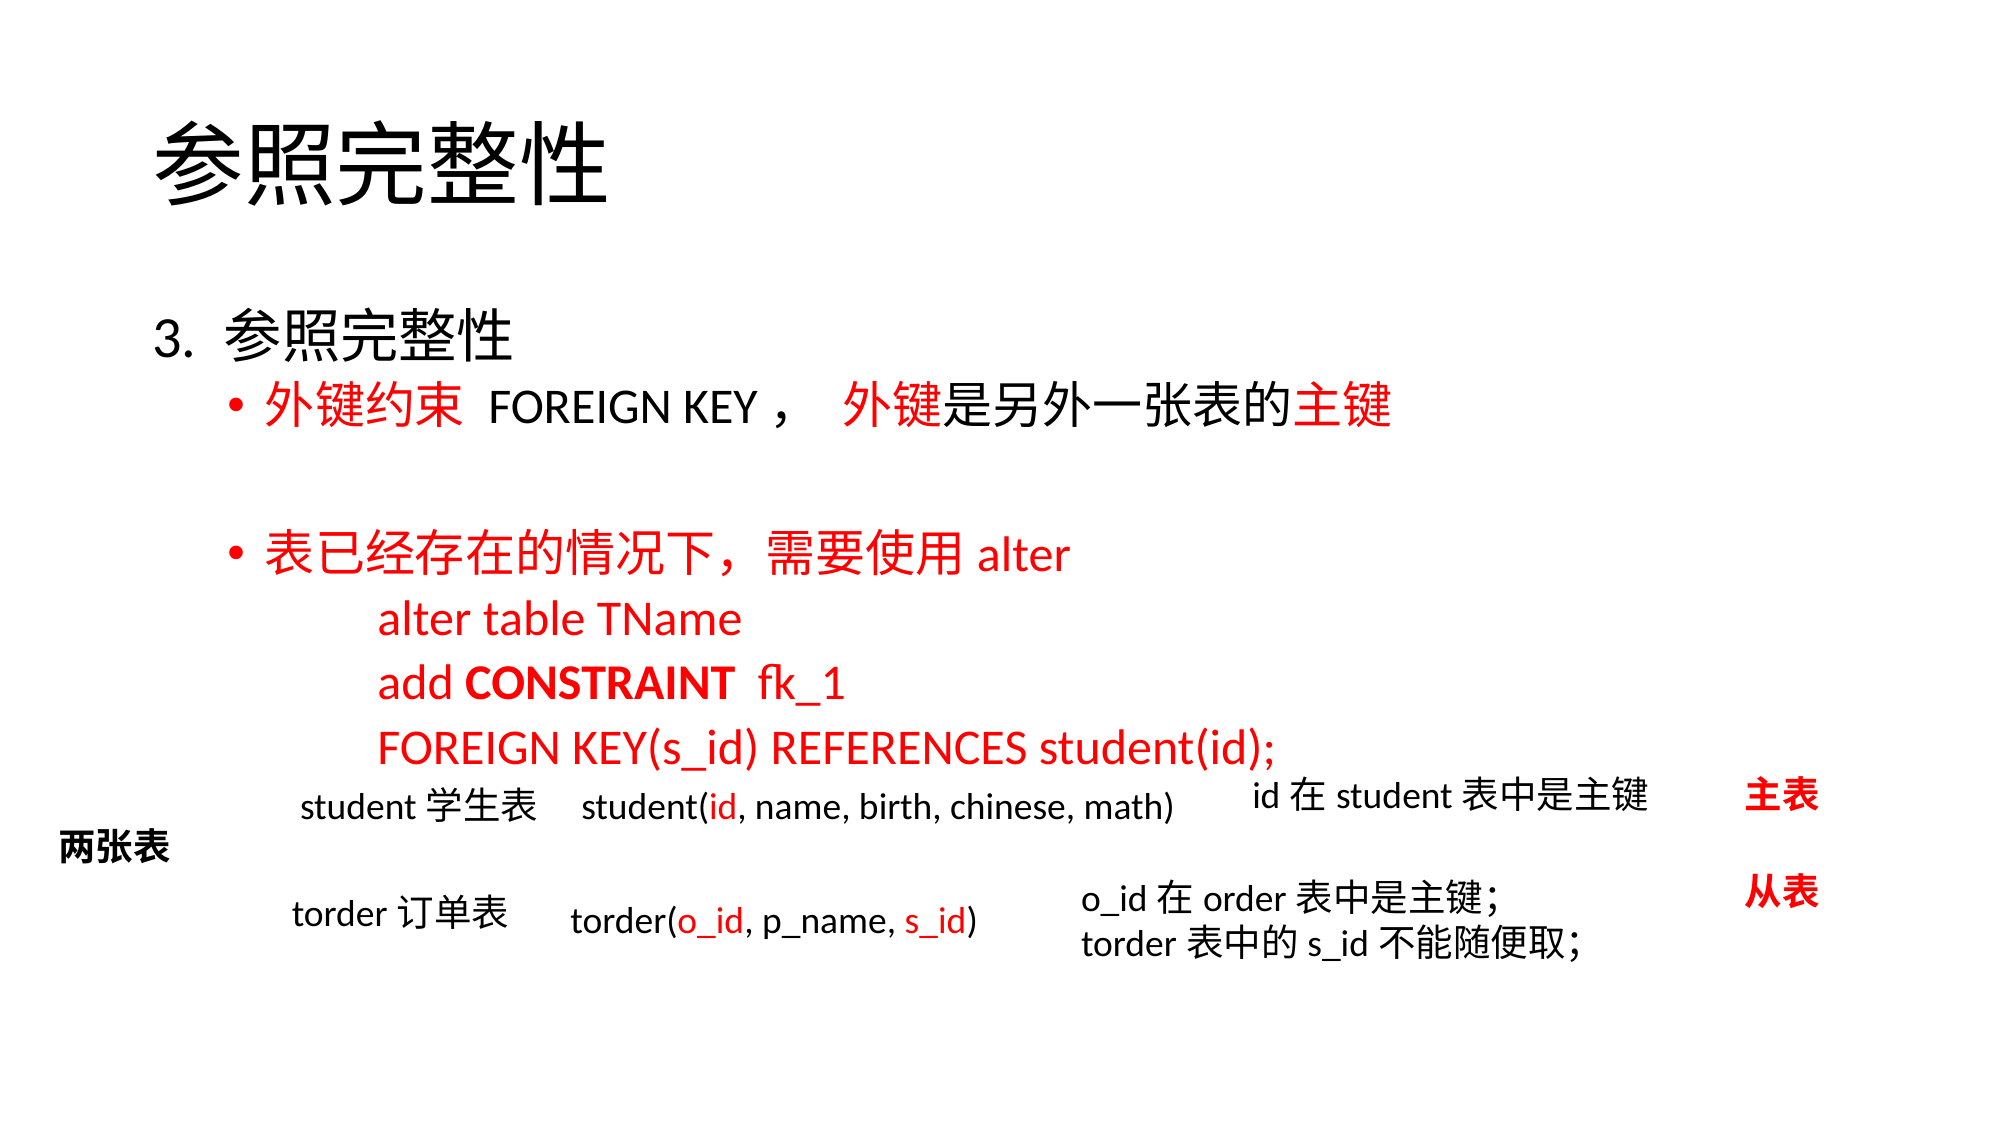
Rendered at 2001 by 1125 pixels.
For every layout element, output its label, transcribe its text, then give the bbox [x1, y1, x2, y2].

text_box student学生表 student(id, name, birth, chinese, math) [285, 774, 1191, 835]
text_box id在student表中是主键 [1237, 763, 1664, 823]
text_box torder(o_id, p_name, s_id) [555, 889, 993, 949]
text_box 主表 [1729, 763, 1835, 823]
title 参照完整性 [137, 59, 1863, 278]
text_box o_id在order表中是主键； torder表中的s_id不能随便取； [1066, 866, 1628, 971]
text_box 从表 [1729, 860, 1853, 920]
list 3. 参照完整性 外键约束 FOREIGN KEY， 外键是另外一张表的主键 表已经存在的情况下，需要使用alter alter table TName add CONSTRAINT fk_1 FOREIGN KEY(s_id) REFERENCES student(id); [137, 299, 1863, 1014]
text_box torder订单表 [277, 881, 525, 942]
text_box 两张表 [43, 815, 321, 876]
